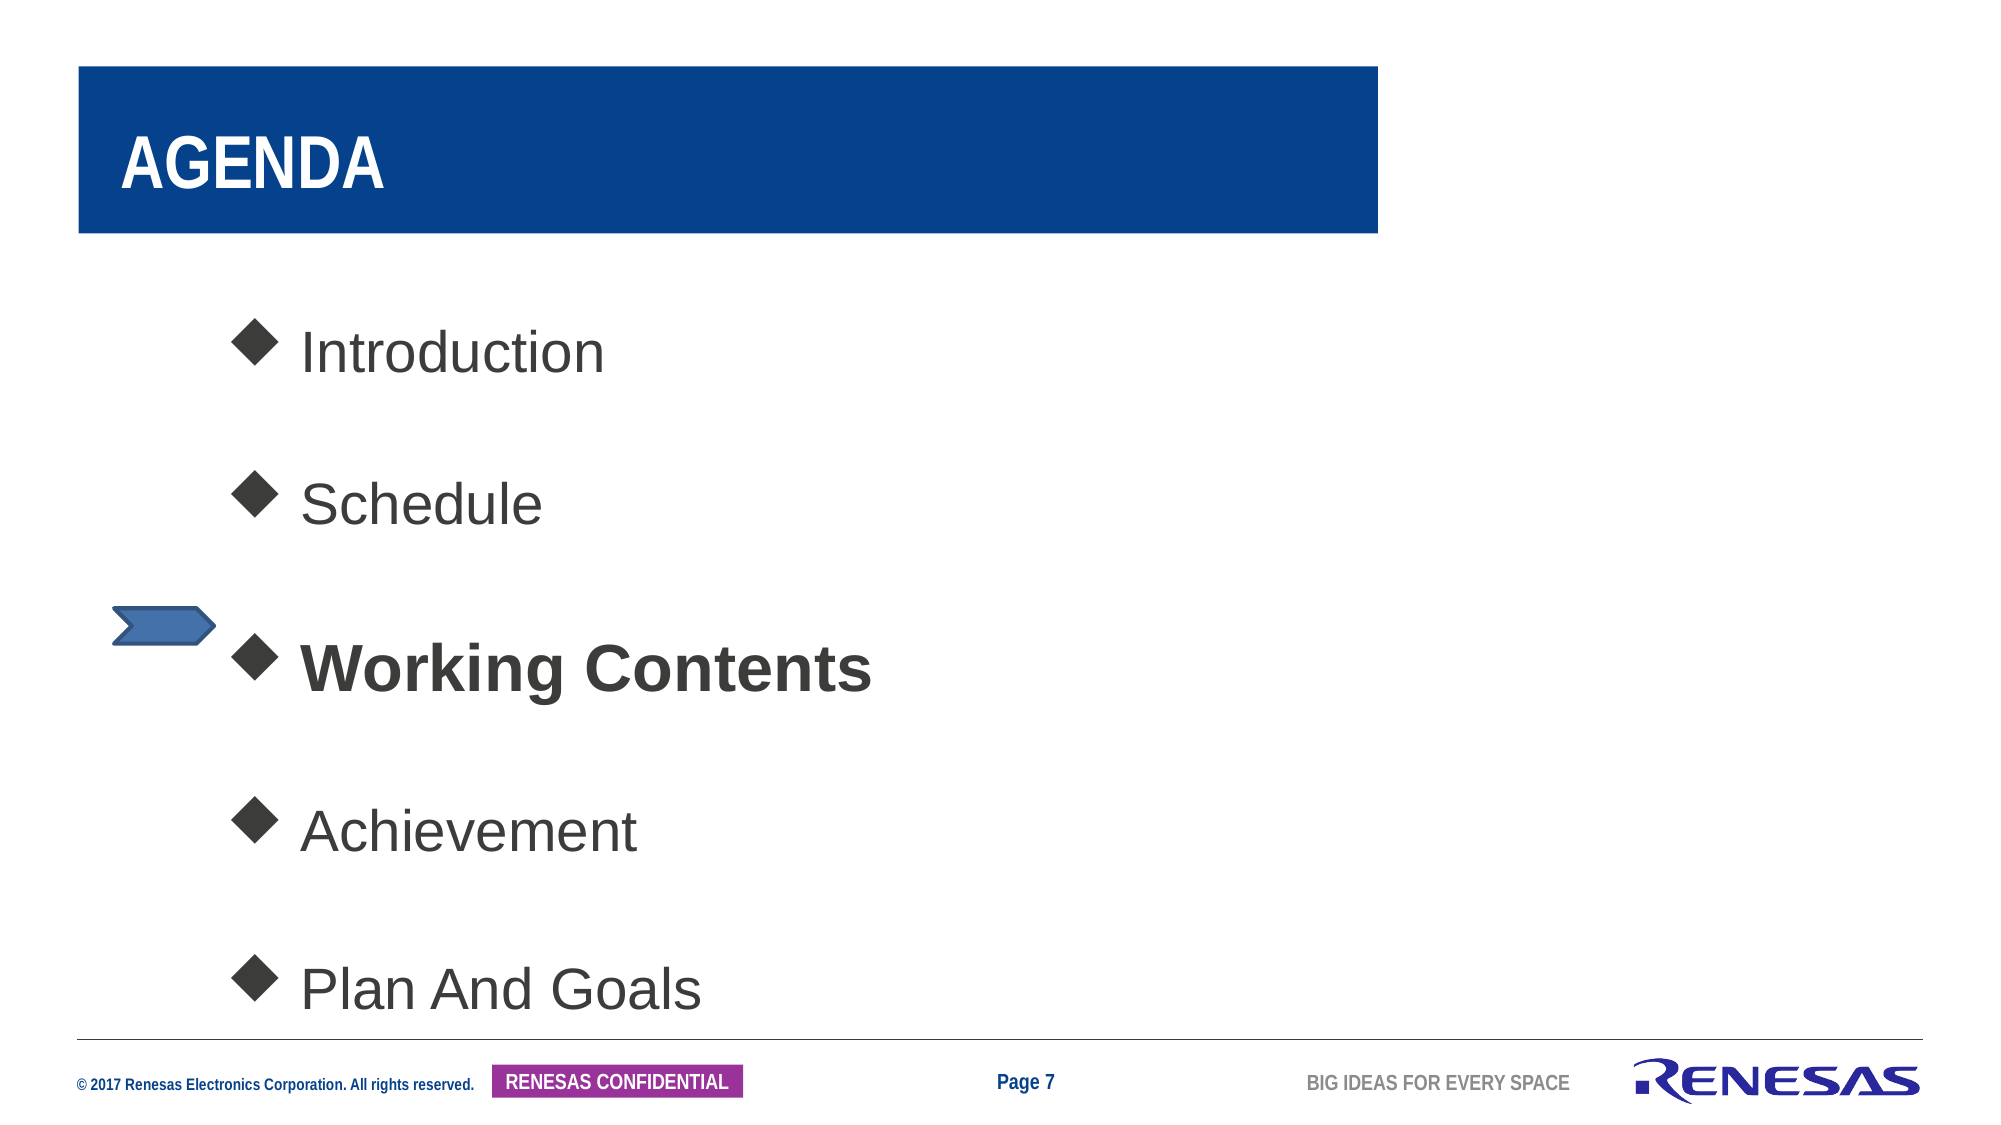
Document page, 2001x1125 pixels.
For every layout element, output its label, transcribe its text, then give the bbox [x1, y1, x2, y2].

list Introduction Schedule Working Contents Achievement Plan And Goals [137, 314, 1235, 949]
text_box [112, 606, 217, 646]
text_box agenda [78, 66, 1378, 234]
picture [1631, 1056, 1923, 1106]
slide_number Page 7 [944, 1067, 1056, 1095]
